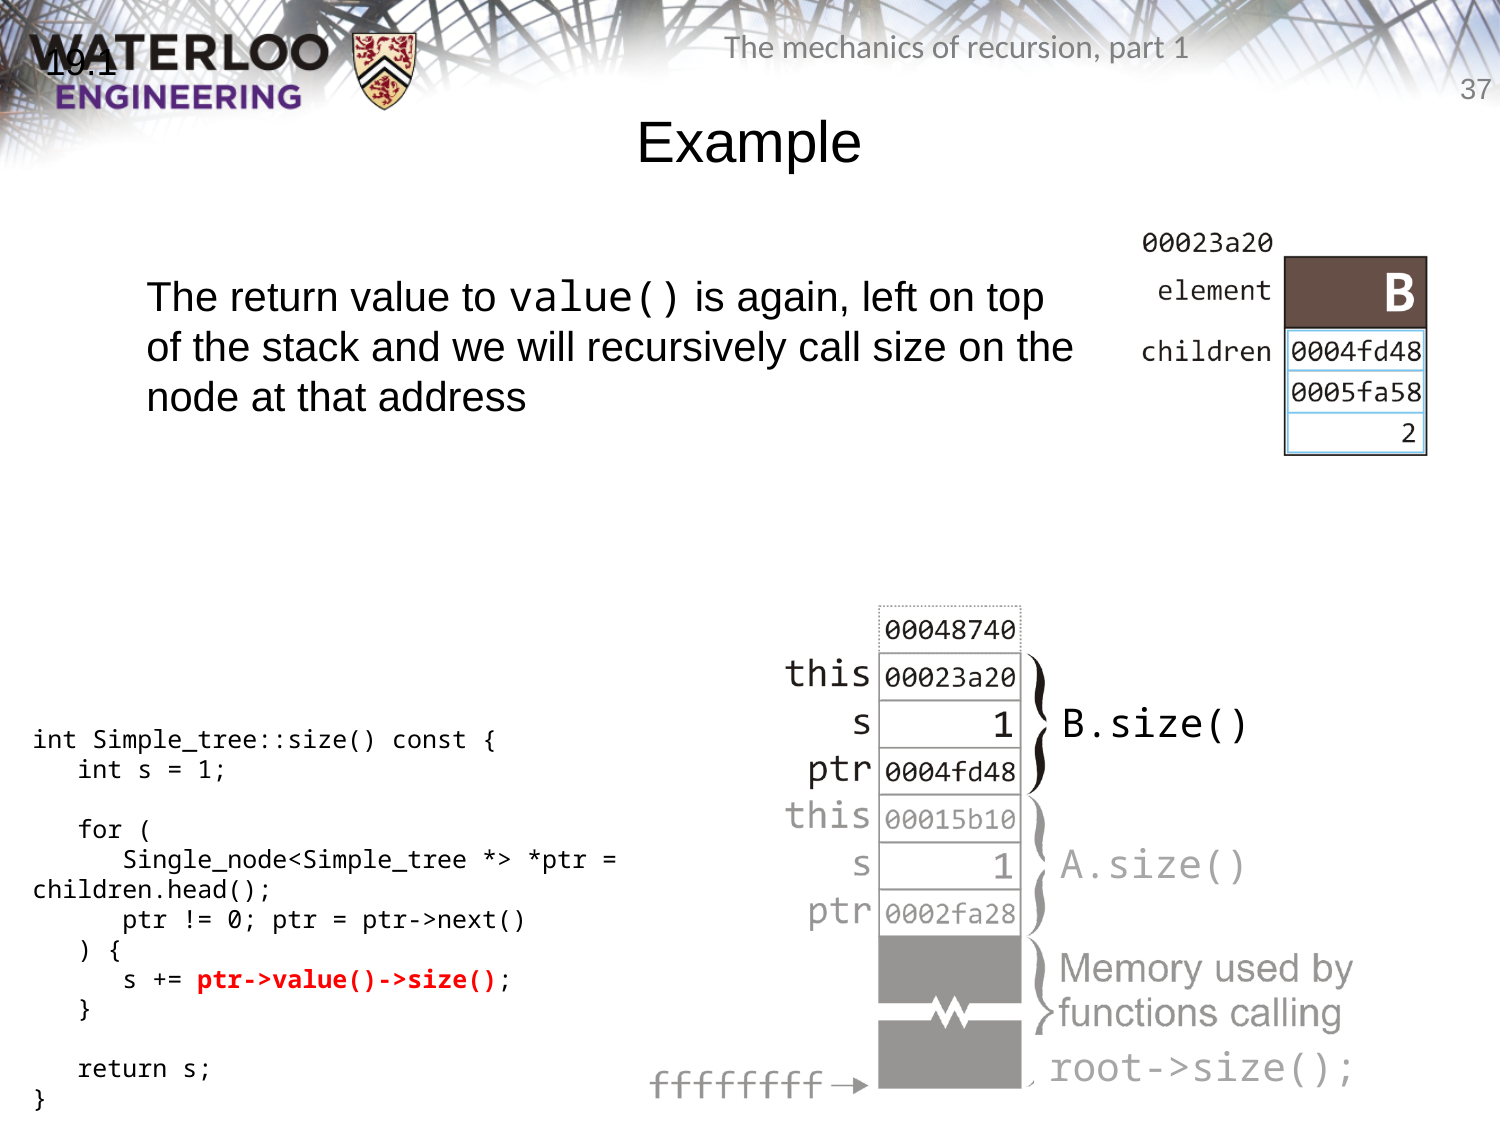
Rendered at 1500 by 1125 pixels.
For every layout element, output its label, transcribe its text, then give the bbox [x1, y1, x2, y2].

text_box int Simple_tree::size() const { int s = 1; for ( Single_node<Simple_tree *> *ptr = children.head(); ptr != 0; ptr = ptr->next() ) { s += ptr->value()->size(); } return s; } [17, 716, 845, 1121]
list The return value to value() is again, left on top of the stack and we will recursively call size on the node at that address [74, 262, 638, 716]
title Example [74, 44, 1426, 233]
text_box 19.1 [30, 30, 133, 91]
picture [0, 0, 1500, 1125]
